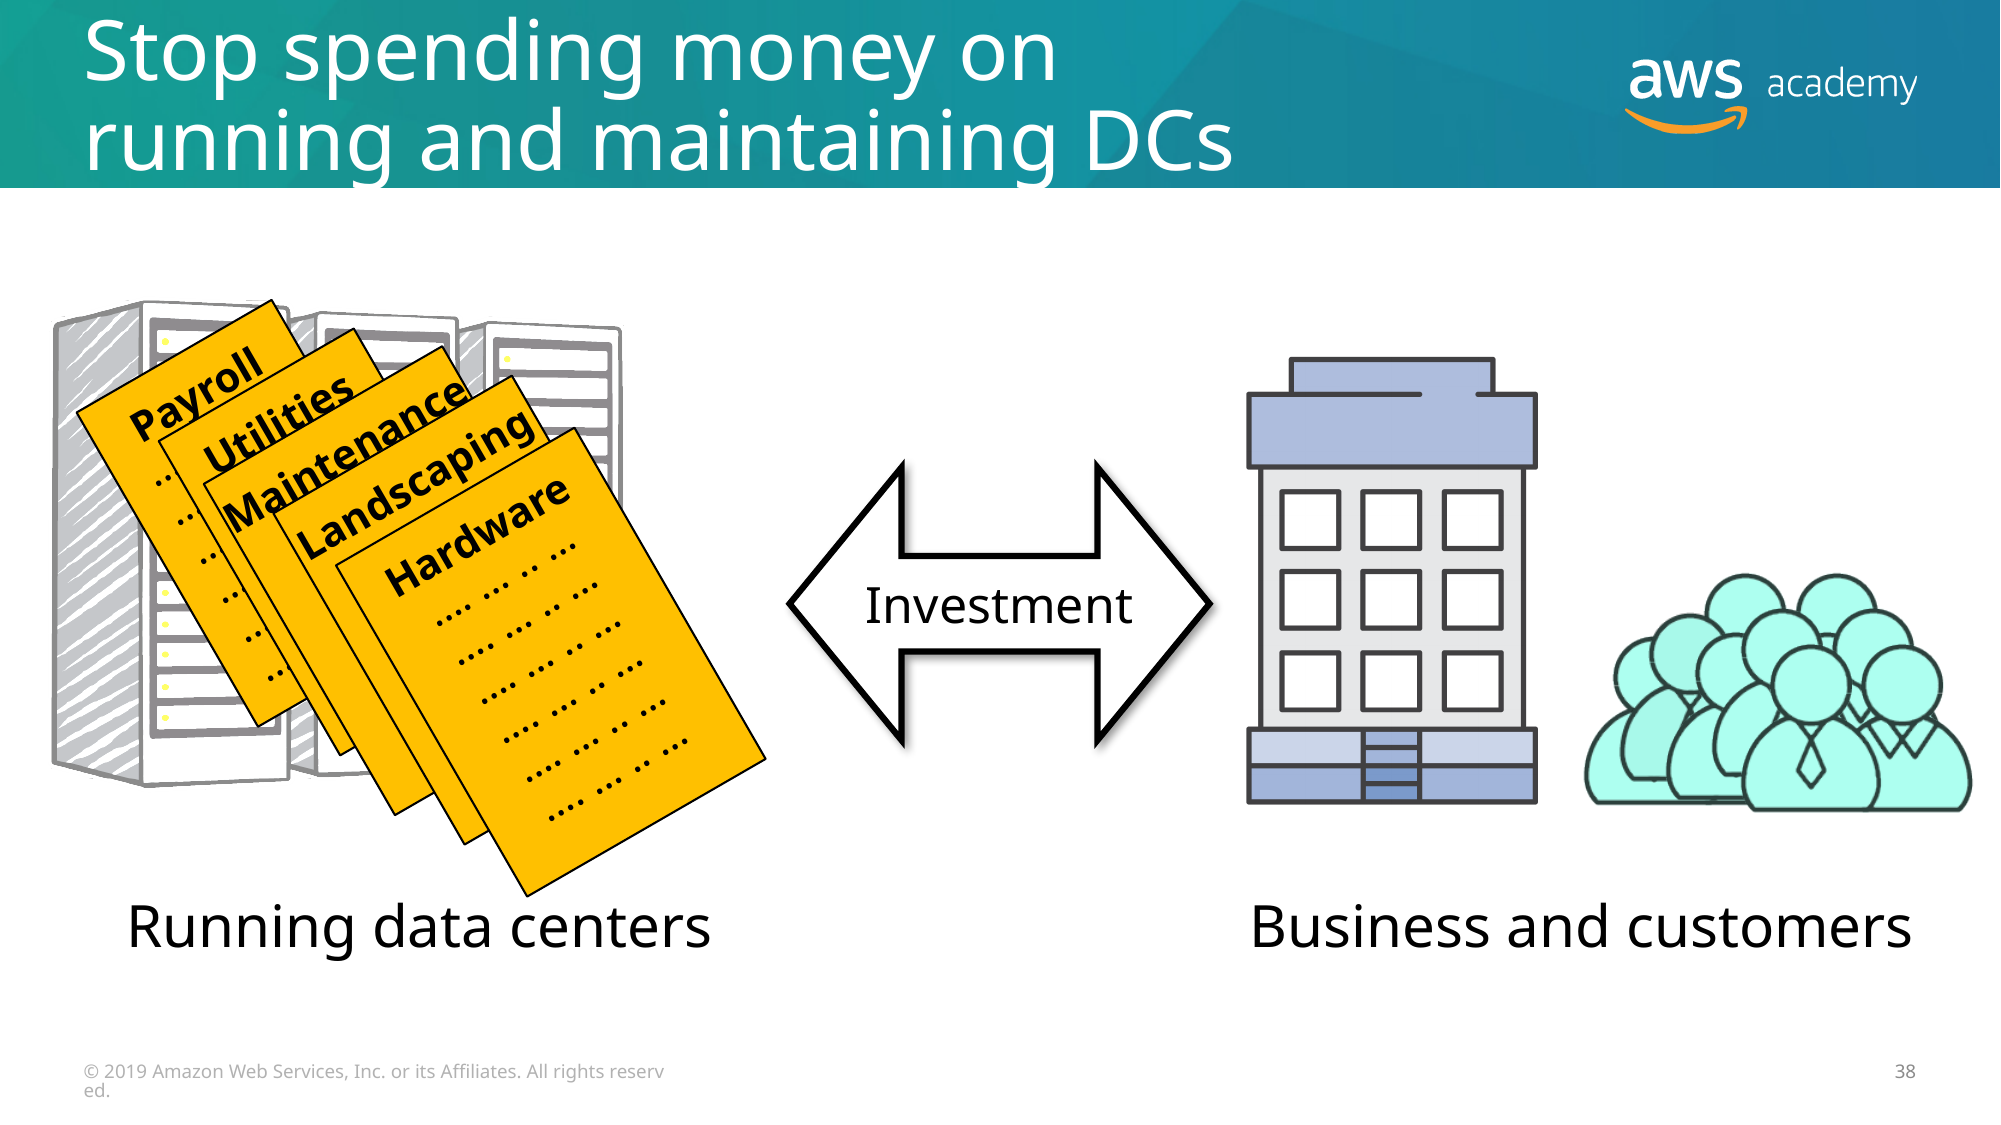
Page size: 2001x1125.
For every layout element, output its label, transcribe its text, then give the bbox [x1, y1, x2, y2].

text_box Running data centers [111, 882, 728, 967]
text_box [1133, 322, 1983, 862]
footer © 2019 Amazon Web Services, Inc. or its Affiliates. All rights reserved. [68, 1042, 682, 1103]
text_box Business and customers [1235, 882, 1929, 967]
title Stop spending money on running and maintaining DCs [68, 59, 1551, 138]
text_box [5, 287, 689, 854]
picture [0, 0, 2000, 188]
text_box Investment [788, 465, 1133, 742]
slide_number 38 [1481, 1042, 1932, 1103]
